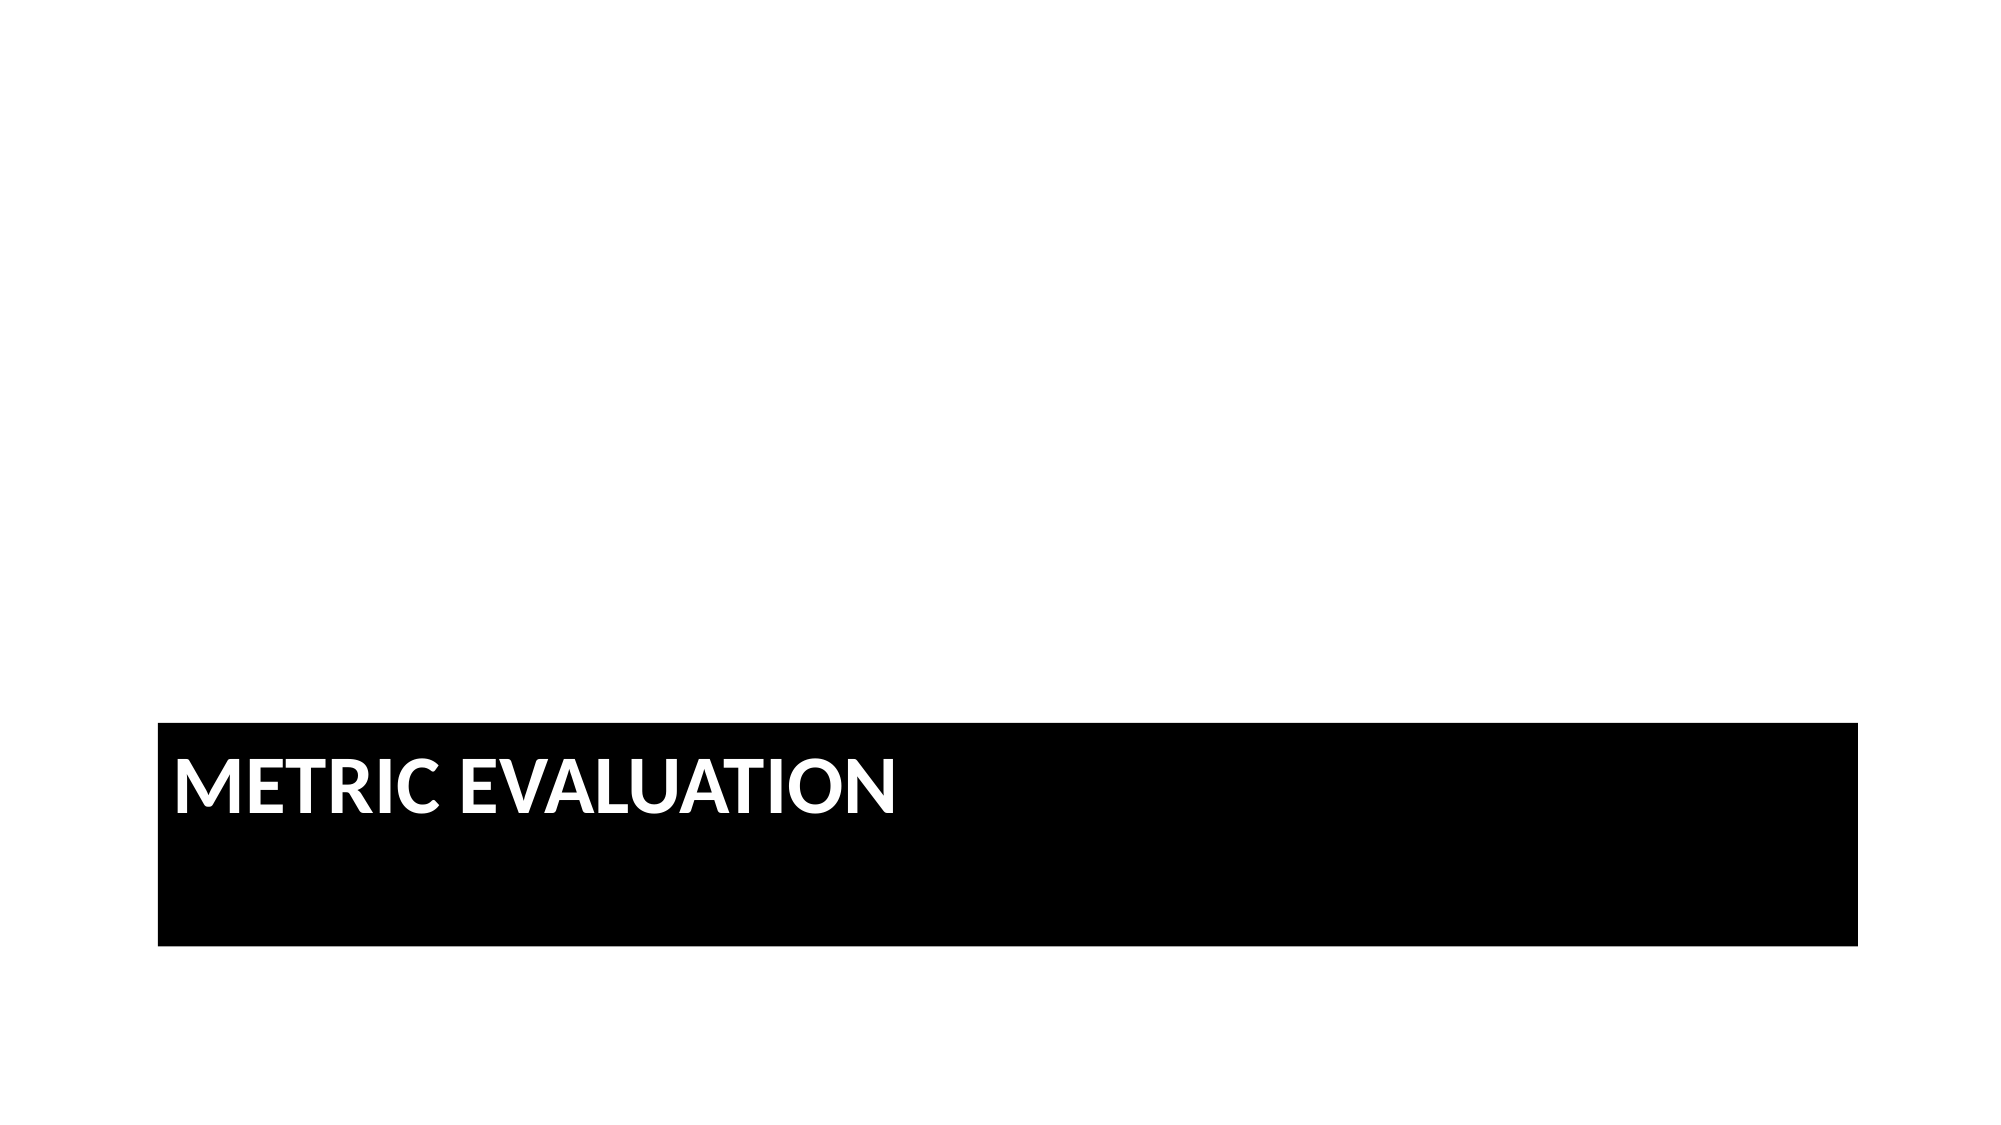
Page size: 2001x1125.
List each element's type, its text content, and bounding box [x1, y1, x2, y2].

title Metric evaluation [157, 722, 1858, 947]
